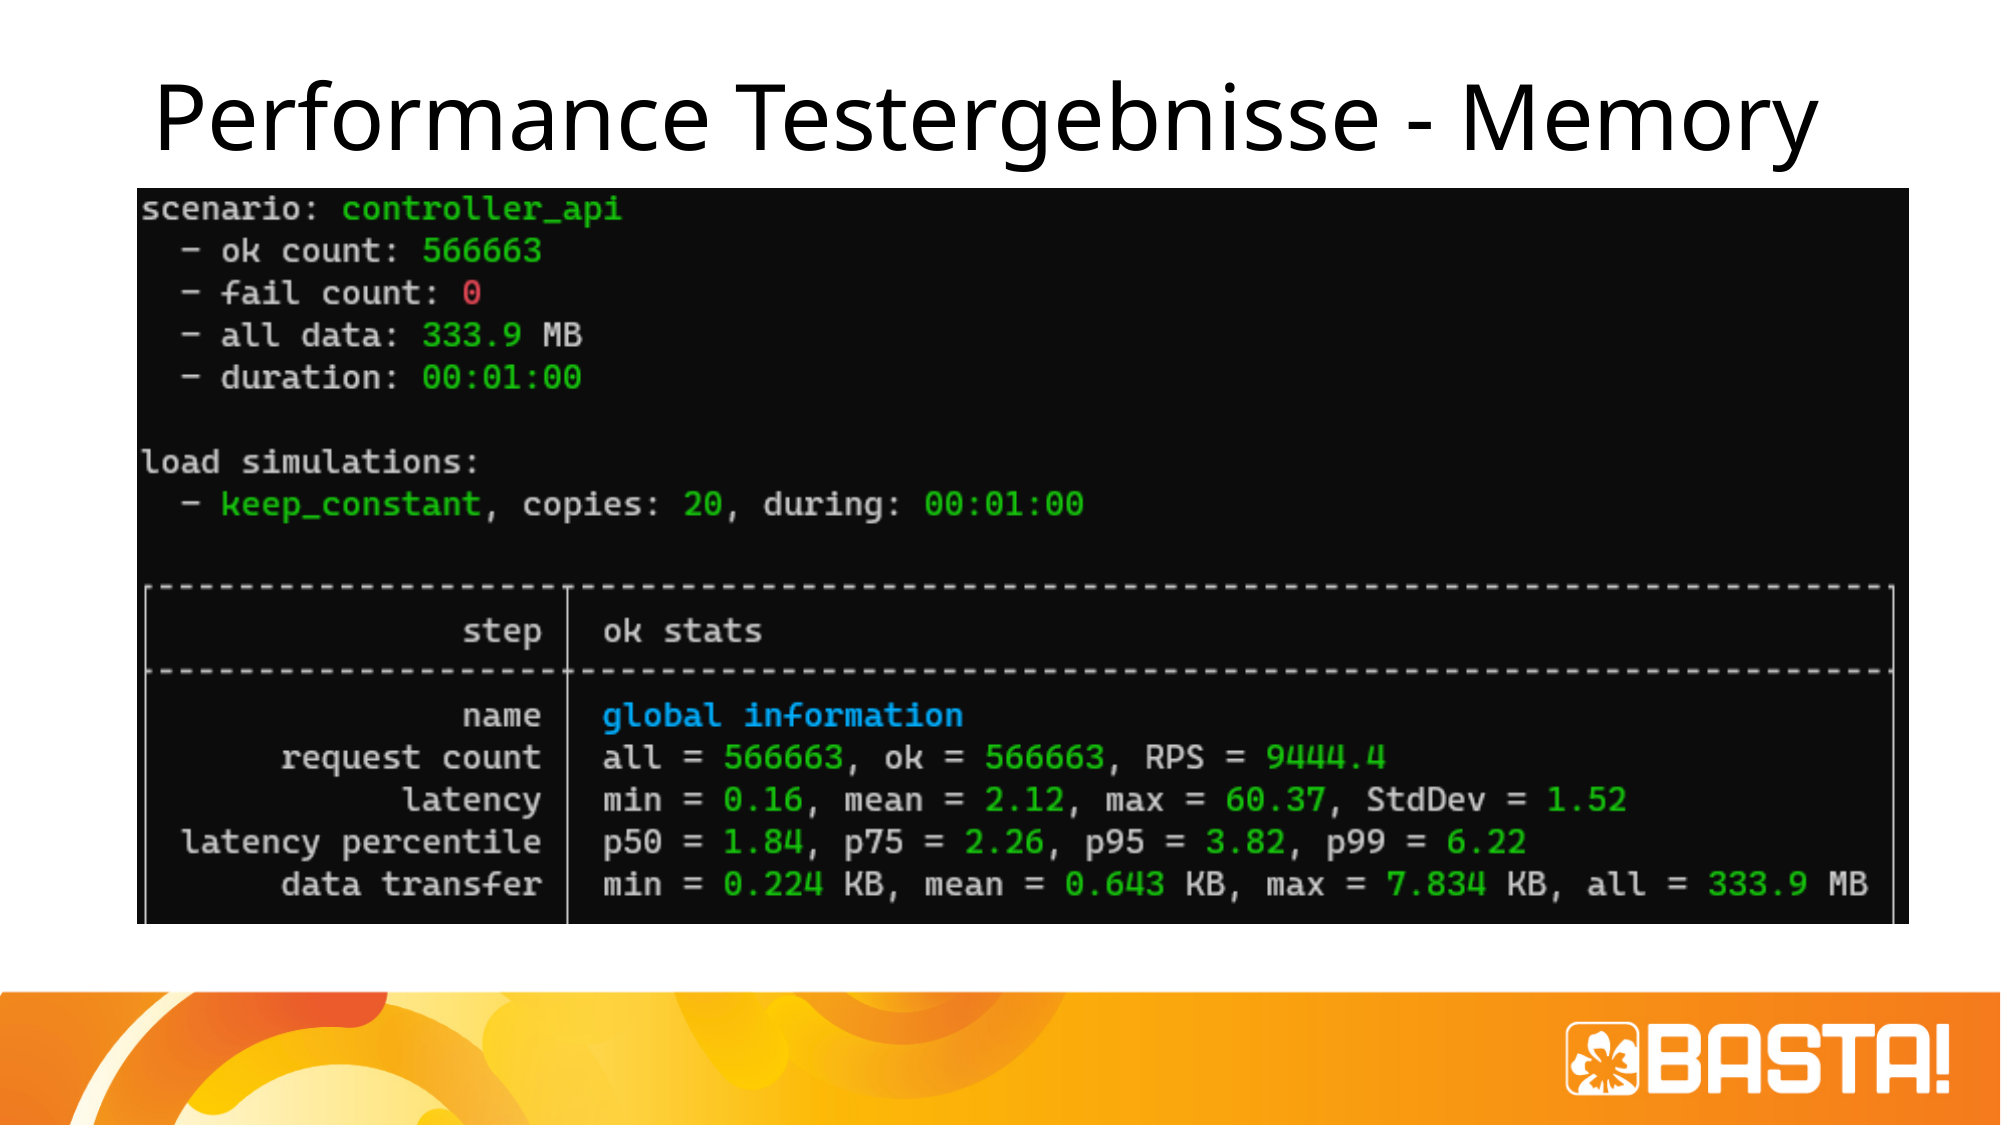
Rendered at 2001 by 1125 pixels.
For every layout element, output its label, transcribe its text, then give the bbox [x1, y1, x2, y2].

title Performance Testergebnisse - Memory [137, 52, 1863, 188]
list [137, 188, 1909, 924]
picture [0, 0, 2001, 1125]
